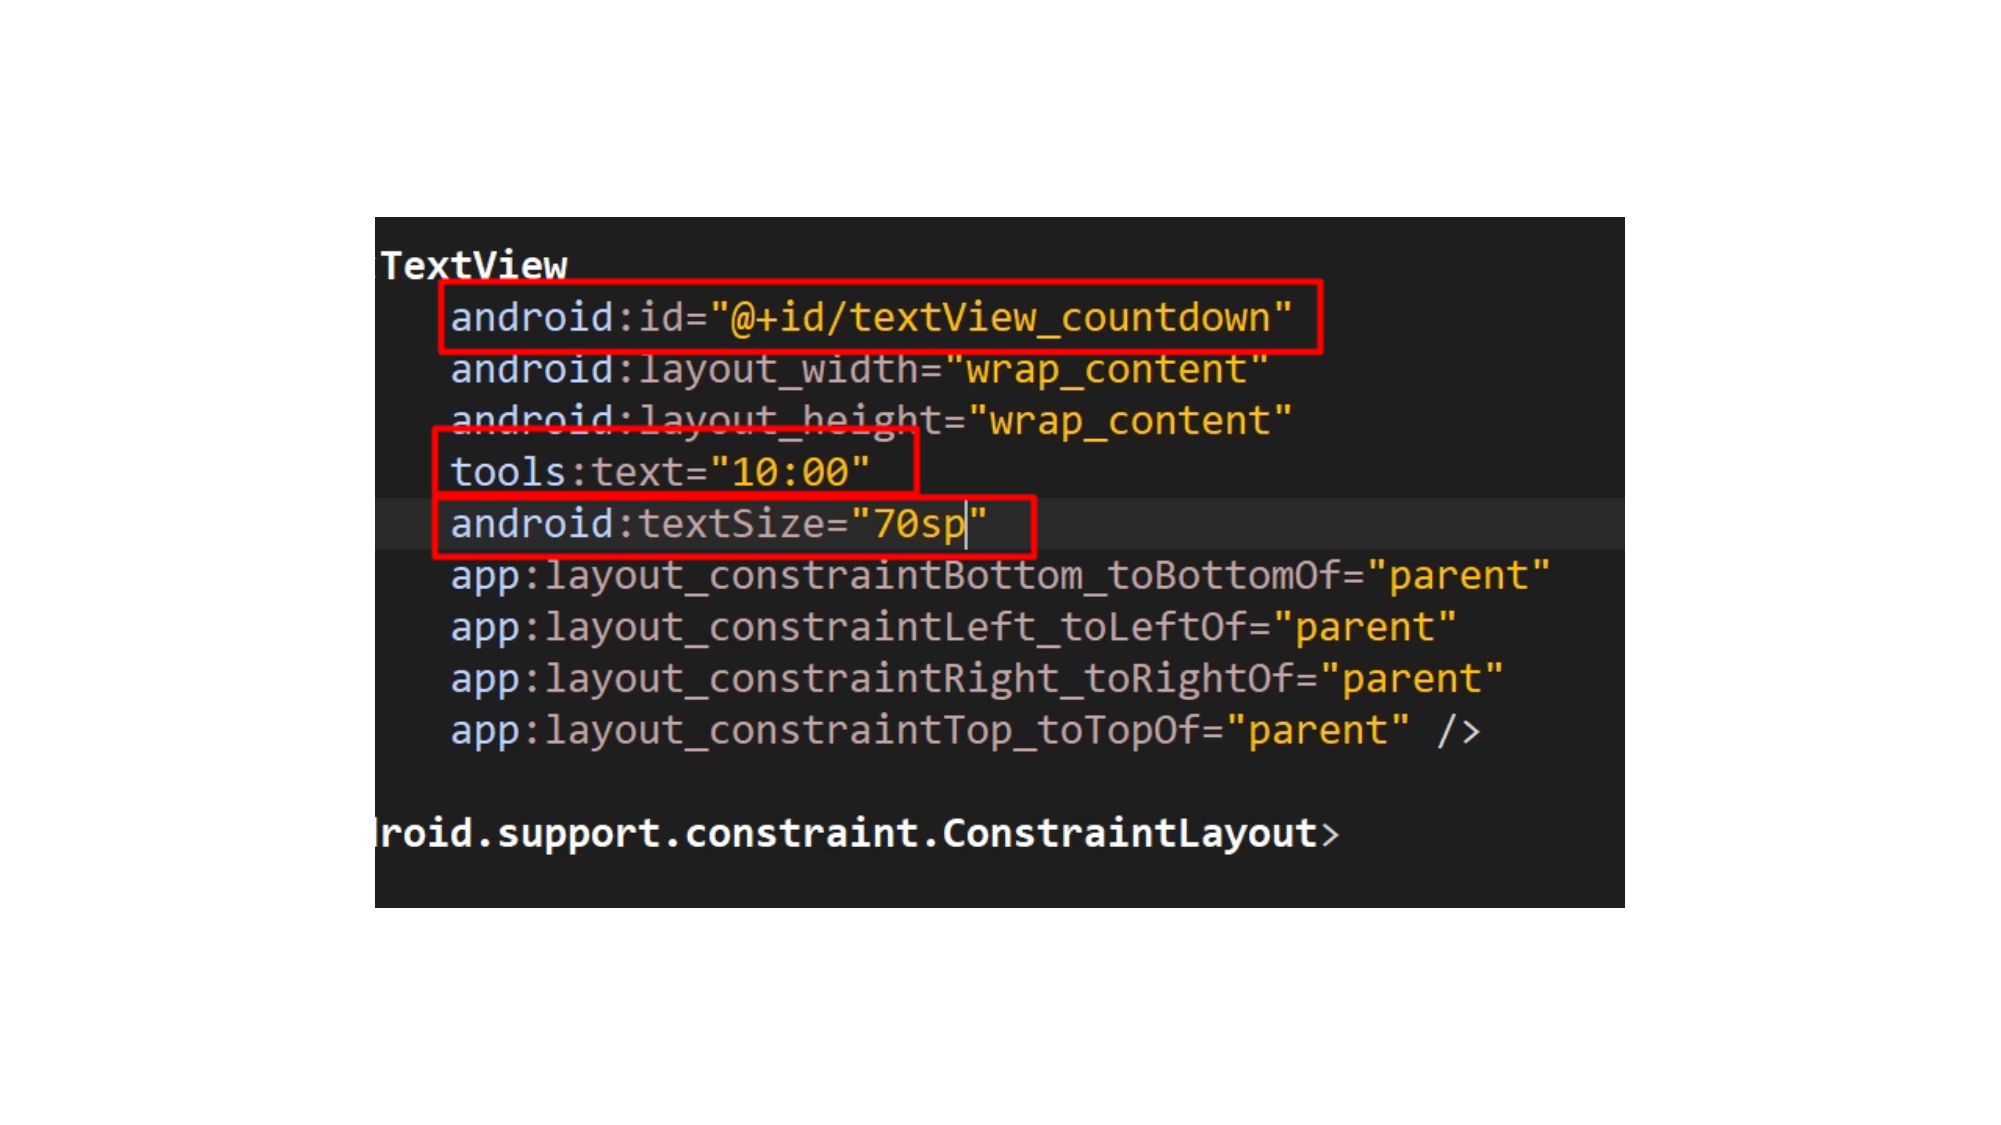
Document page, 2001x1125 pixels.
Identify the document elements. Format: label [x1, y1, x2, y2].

picture [375, 217, 1625, 908]
